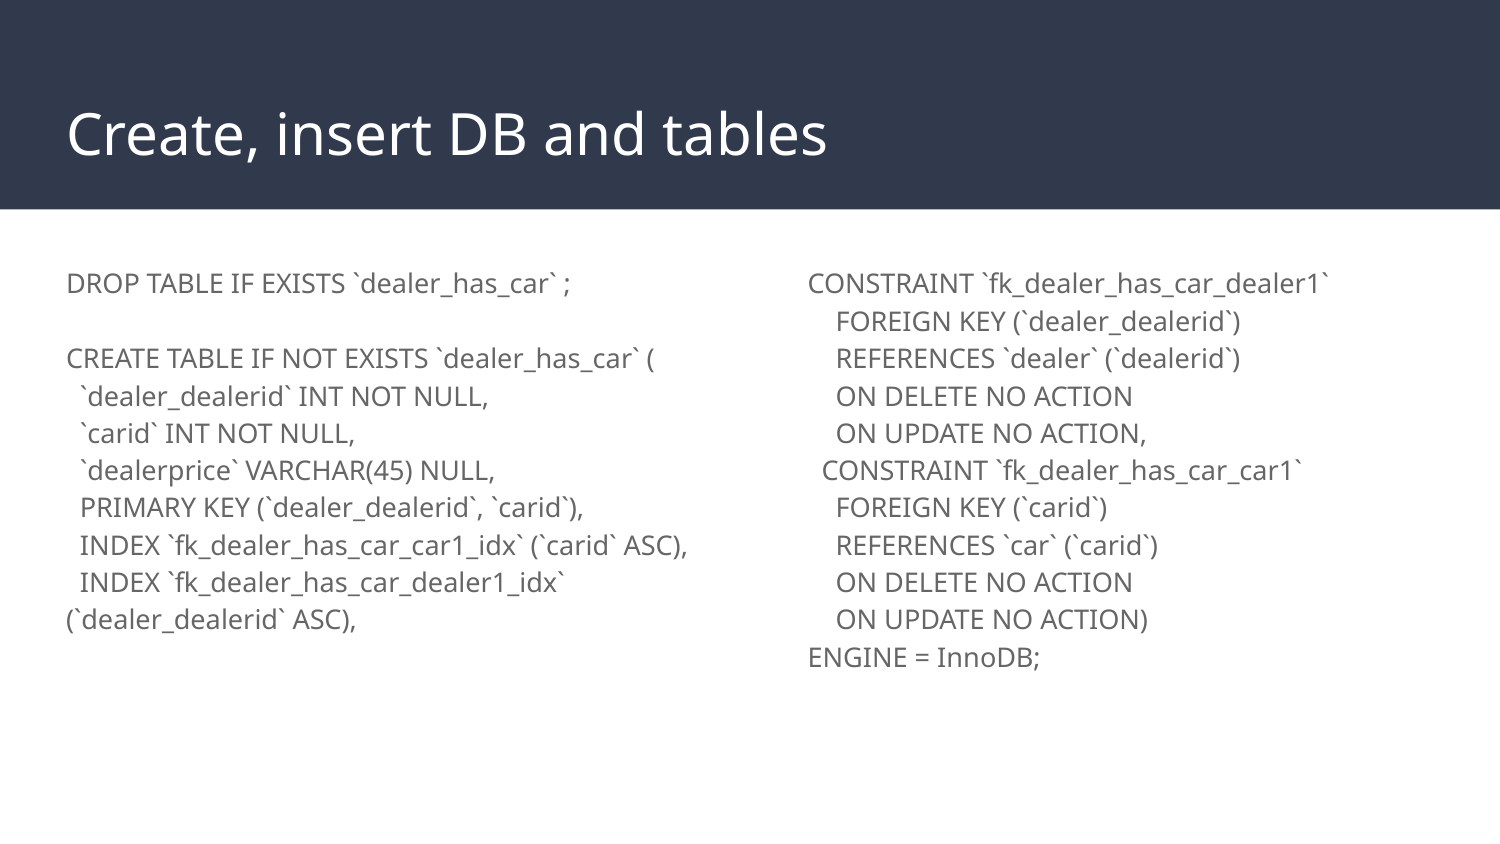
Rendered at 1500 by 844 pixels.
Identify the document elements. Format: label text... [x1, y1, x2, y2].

list DROP TABLE IF EXISTS `dealer_has_car` ; CREATE TABLE IF NOT EXISTS `dealer_has_car` ( `dealer_dealerid` INT NOT NULL, `carid` INT NOT NULL, `dealerprice` VARCHAR(45) NULL, PRIMARY KEY (`dealer_dealerid`, `carid`), INDEX `fk_dealer_has_car_car1_idx` (`carid` ASC), INDEX `fk_dealer_has_car_dealer1_idx` (`dealer_dealerid` ASC), [51, 247, 708, 752]
title Create, insert DB and tables [51, 82, 1449, 185]
list CONSTRAINT `fk_dealer_has_car_dealer1` FOREIGN KEY (`dealer_dealerid`) REFERENCES `dealer` (`dealerid`) ON DELETE NO ACTION ON UPDATE NO ACTION, CONSTRAINT `fk_dealer_has_car_car1` FOREIGN KEY (`carid`) REFERENCES `car` (`carid`) ON DELETE NO ACTION ON UPDATE NO ACTION) ENGINE = InnoDB; [792, 247, 1449, 752]
